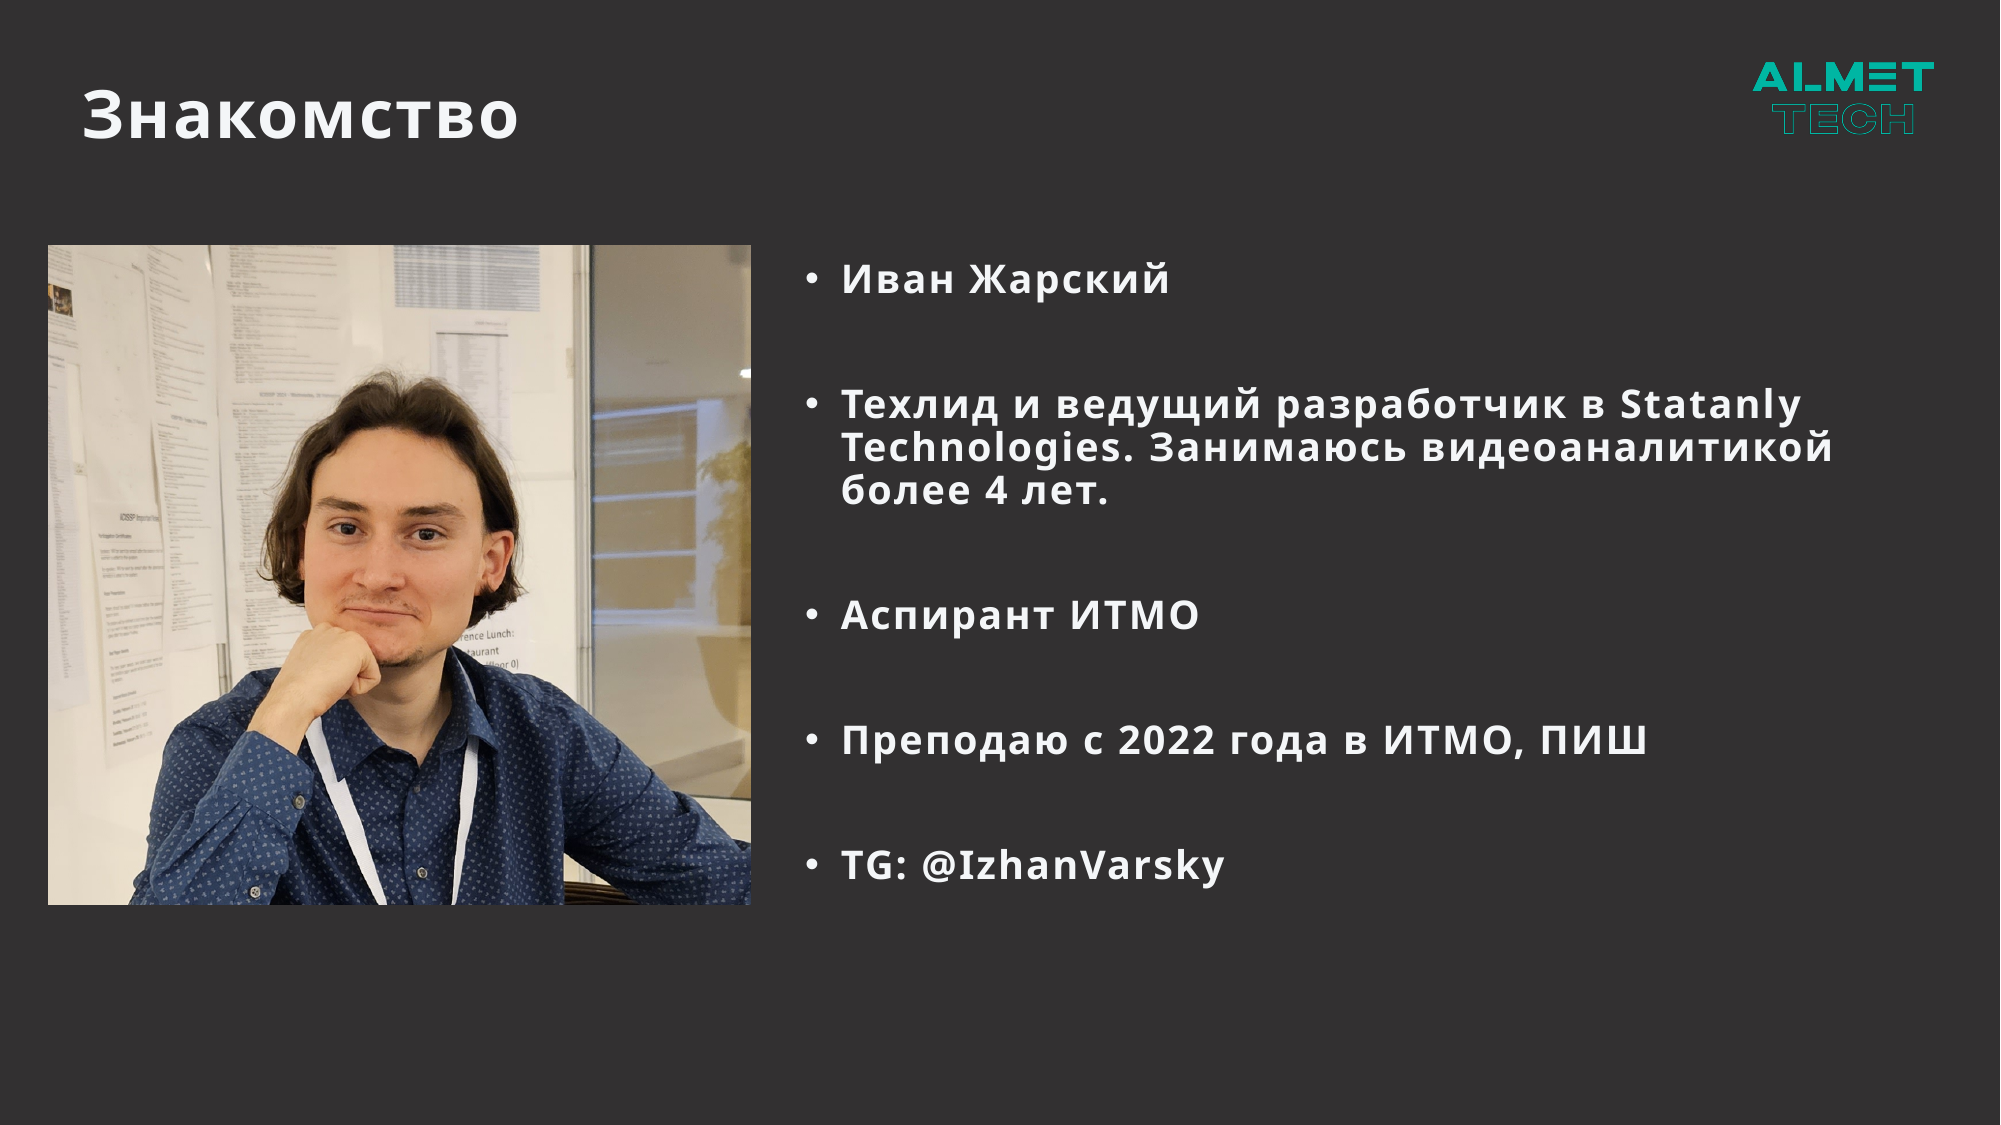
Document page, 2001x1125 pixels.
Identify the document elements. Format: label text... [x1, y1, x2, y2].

picture [48, 245, 751, 905]
title Знакомство [66, 55, 1792, 178]
picture [1792, 62, 1934, 135]
list Иван Жарский Техлид и ведущий разработчик в Statanly Technologies. Занимаюсь видеоаналитикой более 4 лет. Аспирант ИТМО Преподаю с 2022 года в ИТМО, ПИШ TG: @IzhanVarsky [790, 251, 1865, 900]
